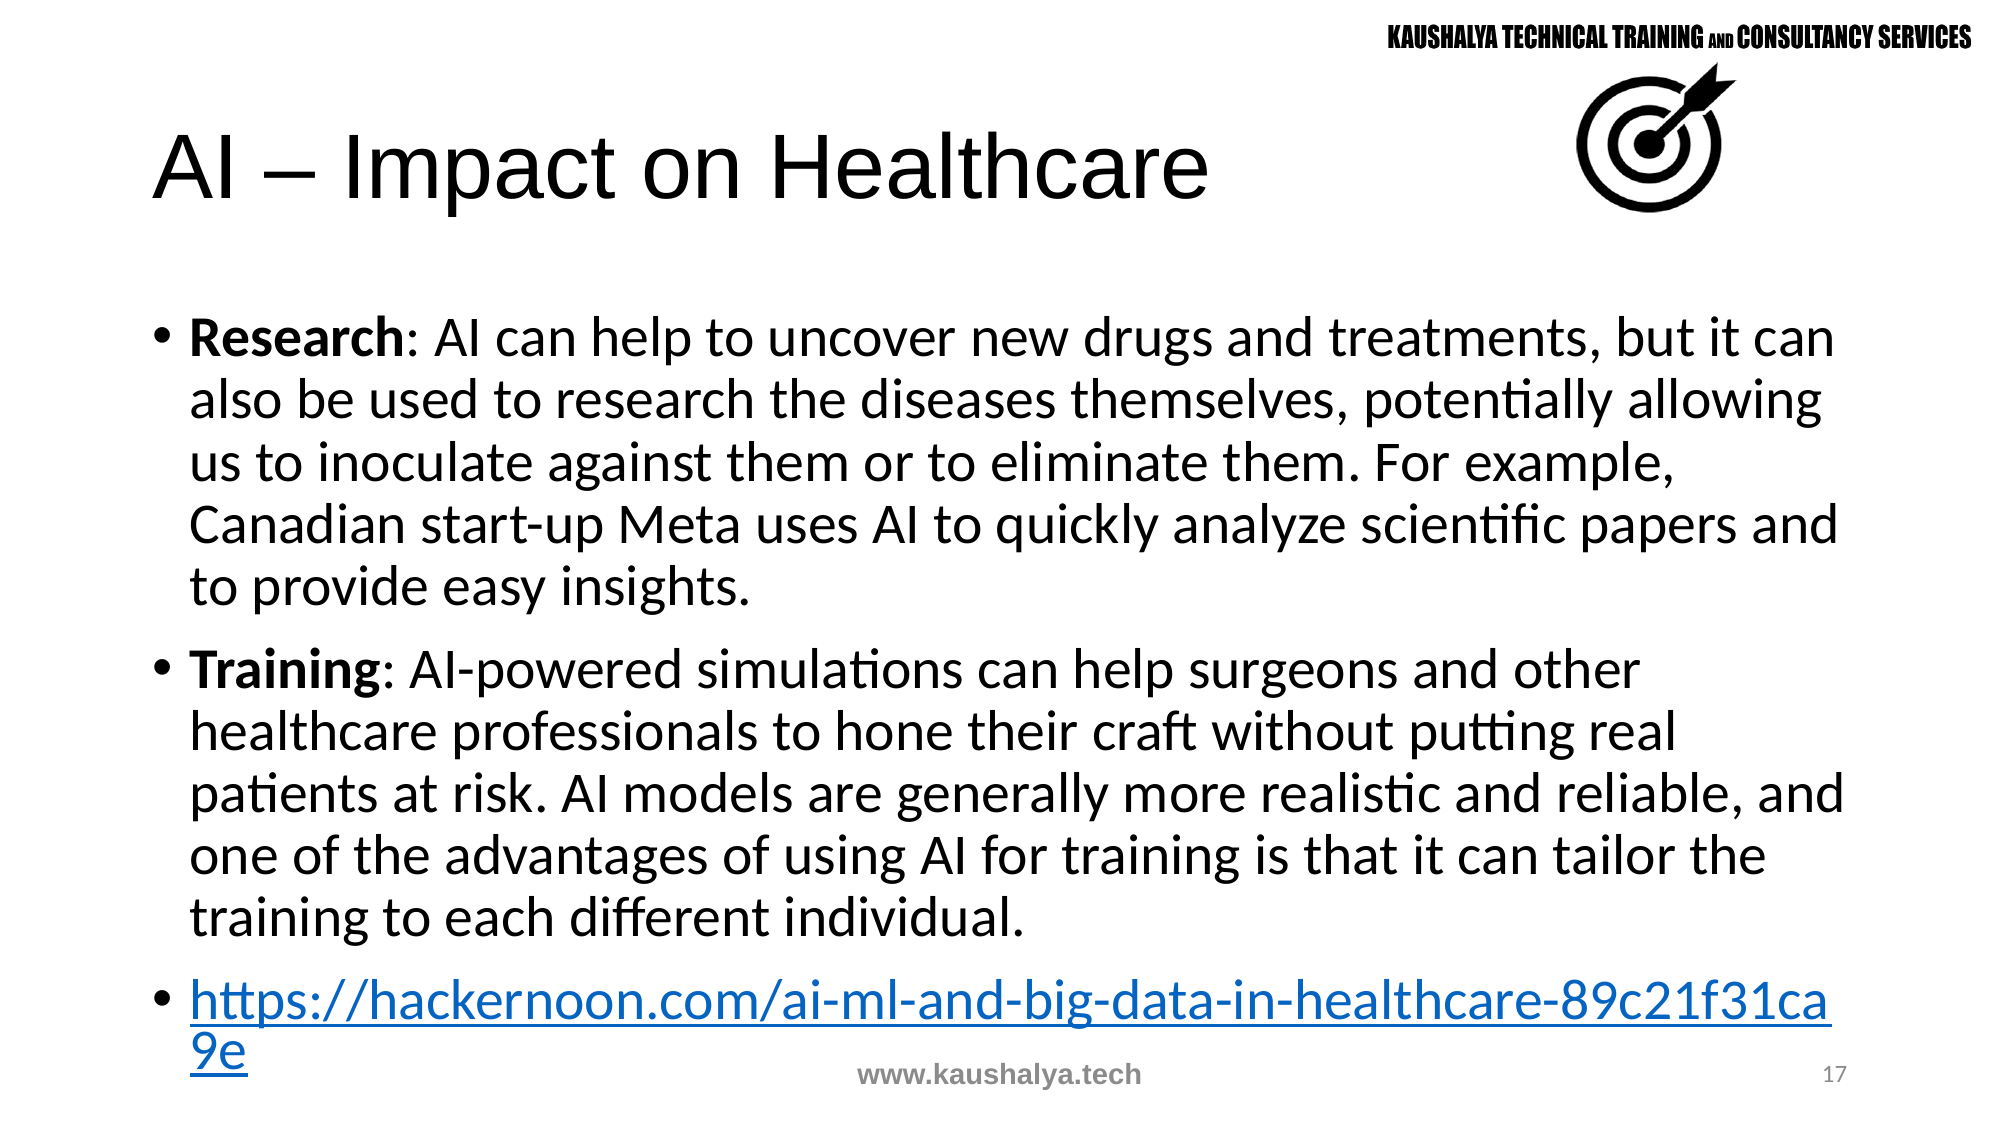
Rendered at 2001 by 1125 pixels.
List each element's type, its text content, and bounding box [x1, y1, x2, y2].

picture [1358, 2, 1997, 221]
slide_number 17 [1412, 1042, 1863, 1103]
title AI – Impact on Healthcare [137, 59, 1863, 278]
list Research: AI can help to uncover new drugs and treatments, but it can also be used to research the diseases themselves, potentially allowing us to inoculate against them or to eliminate them. For example, Canadian start-up Meta uses AI to quickly analyze scientific papers and to provide easy insights. Training: AI-powered simulations can help surgeons and other healthcare professionals to hone their craft without putting real patients at risk. AI models are generally more realistic and reliable, and one of the advantages of using AI for training is that it can tailor the training to each different individual. https://hackernoon.com/ai-ml-and-big-data-in-healthcare-89c21f31ca9e [137, 299, 1863, 1043]
footer www.kaushalya.tech [662, 1042, 1338, 1103]
